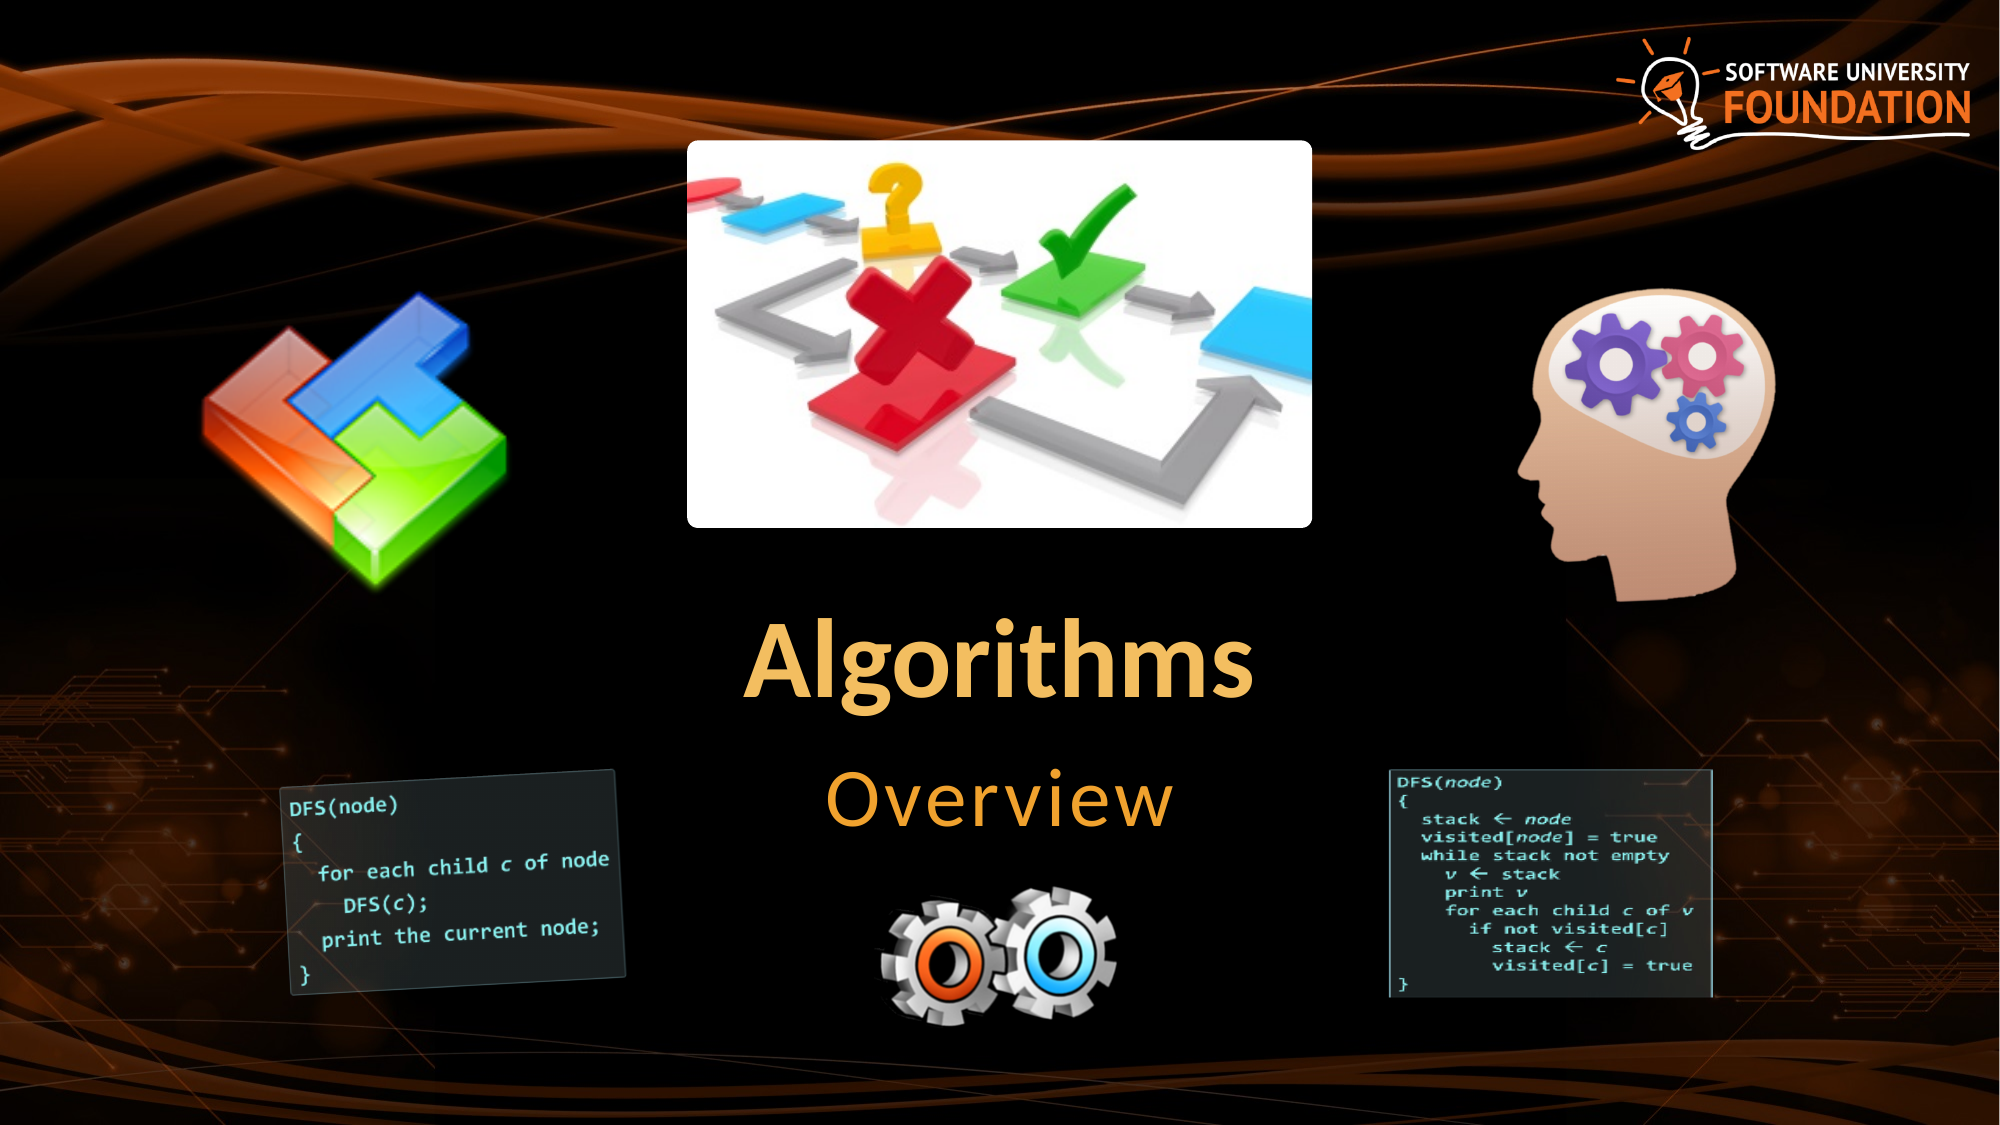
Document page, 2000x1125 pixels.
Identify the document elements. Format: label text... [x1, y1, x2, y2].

subtitle Overview [349, 731, 1650, 850]
title Algorithms [349, 593, 1650, 729]
picture [0, 0, 2000, 1125]
